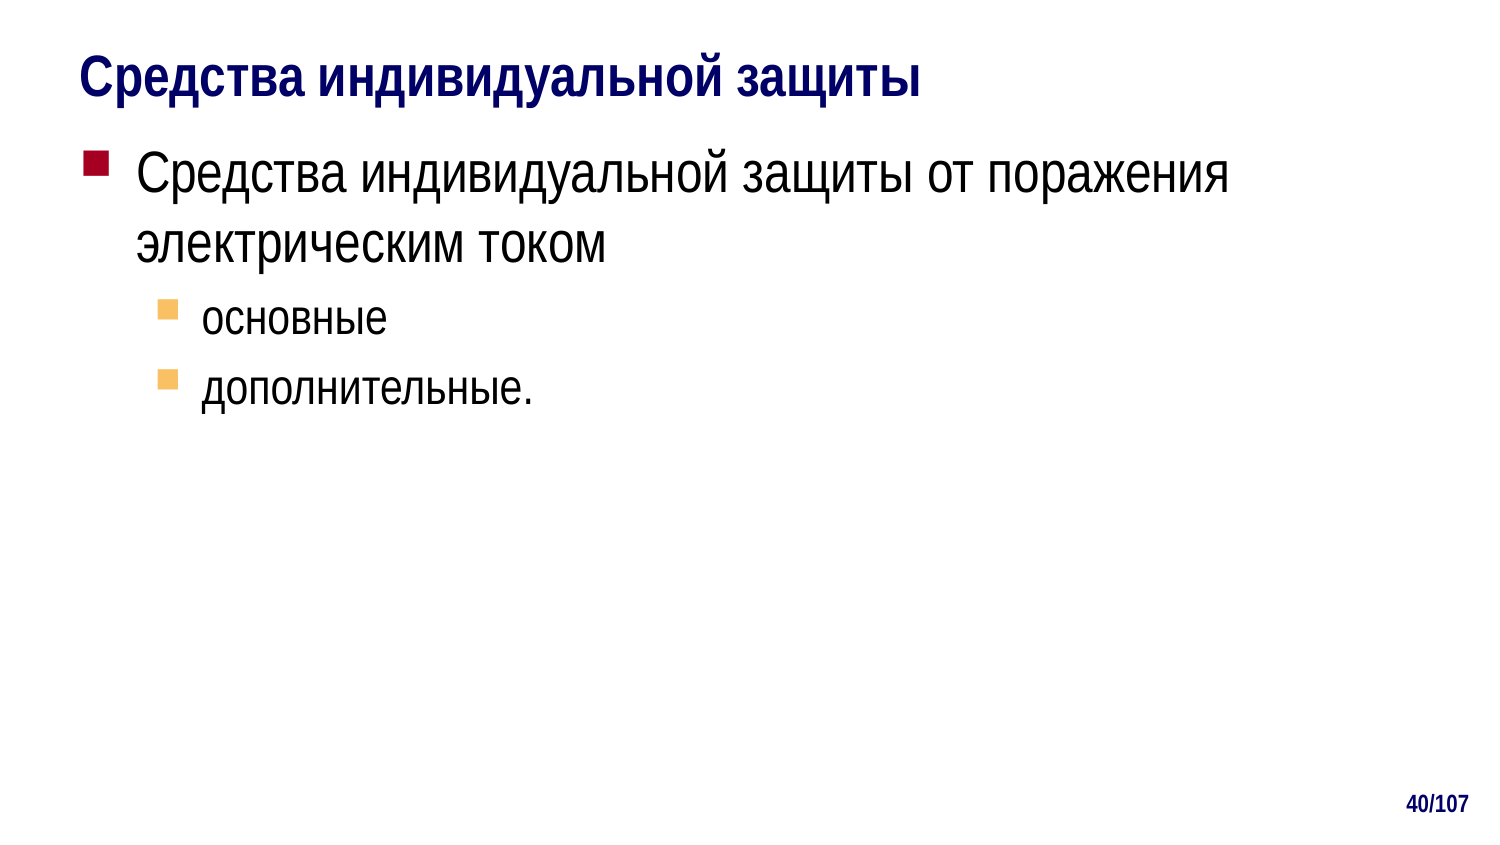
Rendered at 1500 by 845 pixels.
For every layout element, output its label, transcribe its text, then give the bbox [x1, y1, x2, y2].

list Средства индивидуальной защиты от поражения электрическим током основные дополнительные. [64, 126, 1483, 789]
title Средства индивидуальной защиты [64, 32, 1483, 115]
